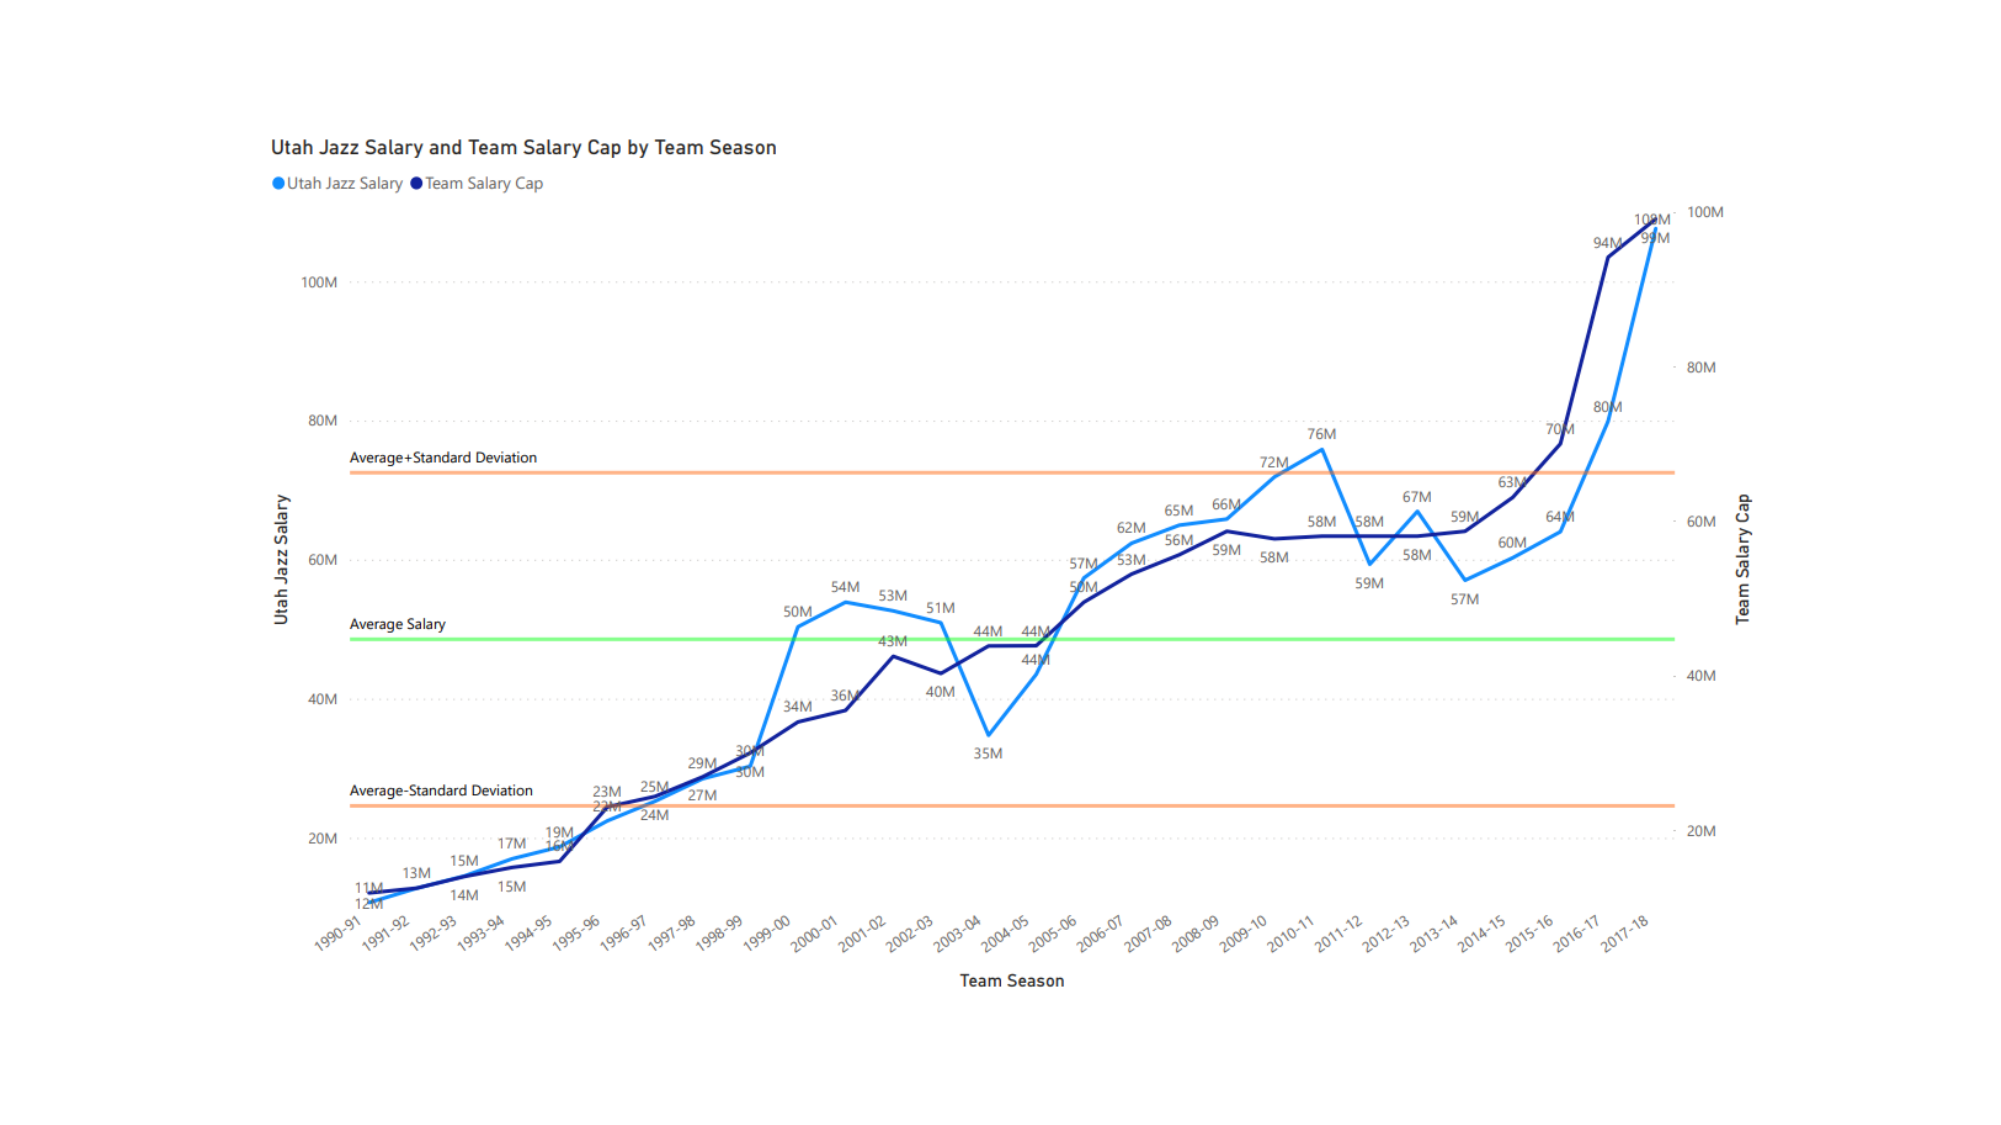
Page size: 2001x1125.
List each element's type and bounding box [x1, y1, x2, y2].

picture [228, 105, 1772, 1020]
